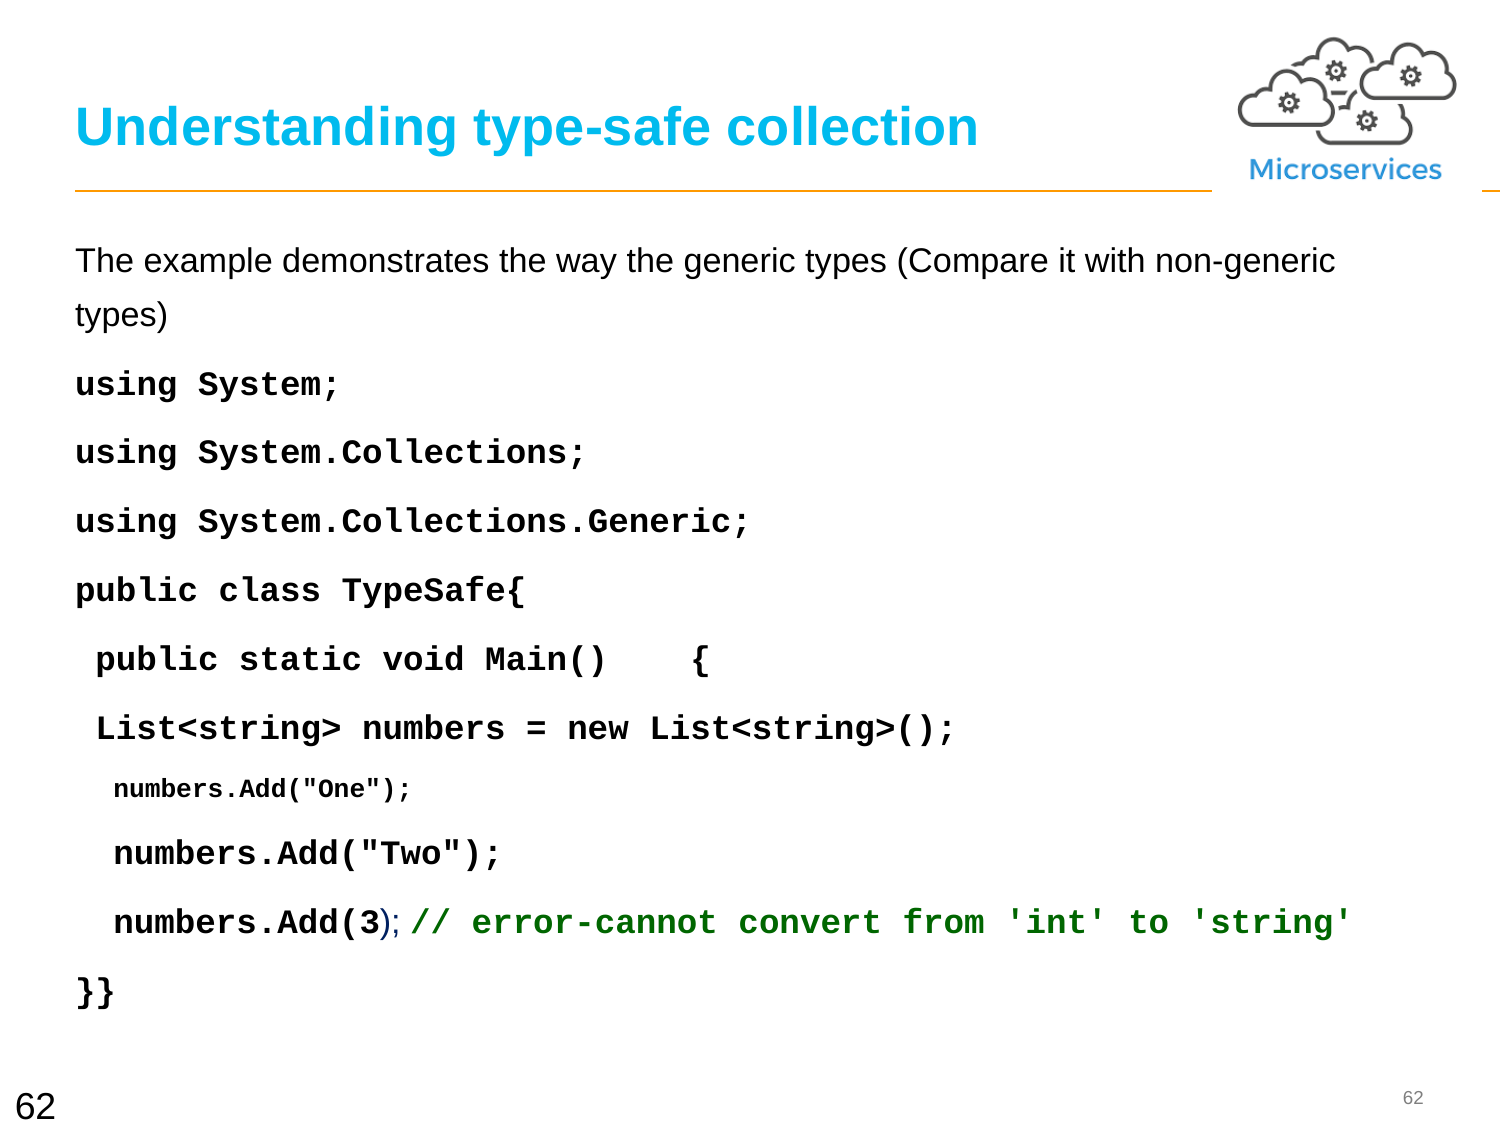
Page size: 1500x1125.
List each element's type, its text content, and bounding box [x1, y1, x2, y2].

slide_number 62 [0, 1074, 350, 1114]
title Understanding type-safe collection [75, 27, 1422, 157]
list The example demonstrates the way the generic types (Compare it with non-generic types) using System; using System.Collections; using System.Collections.Generic; public class TypeSafe{ public static void Main() { List<string> numbers = new List<string>(); numbers.Add("One"); numbers.Add("Two"); numbers.Add(3); // error-cannot convert from 'int' to 'string' }} [75, 226, 1425, 1018]
picture [1212, 1, 1482, 203]
